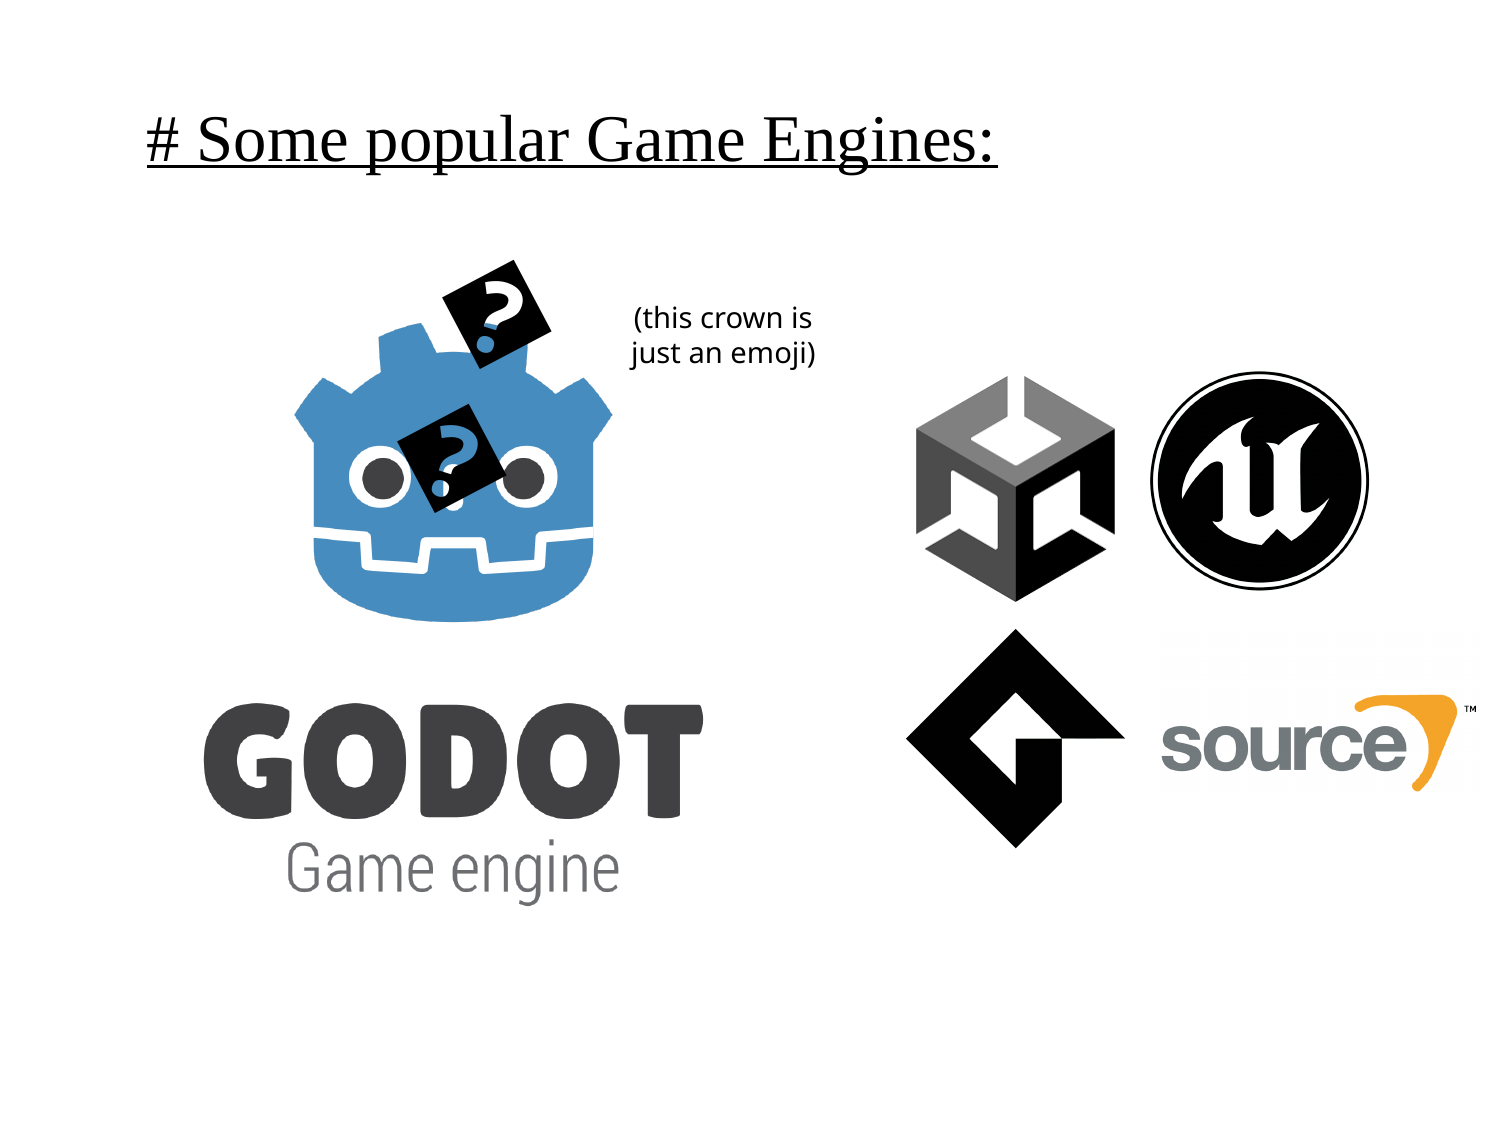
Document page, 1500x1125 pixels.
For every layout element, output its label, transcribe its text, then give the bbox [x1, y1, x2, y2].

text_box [158, 205, 838, 951]
text_box # Some popular Game Engines: [131, 86, 1133, 182]
picture [889, 292, 1404, 864]
picture [1159, 630, 1482, 800]
